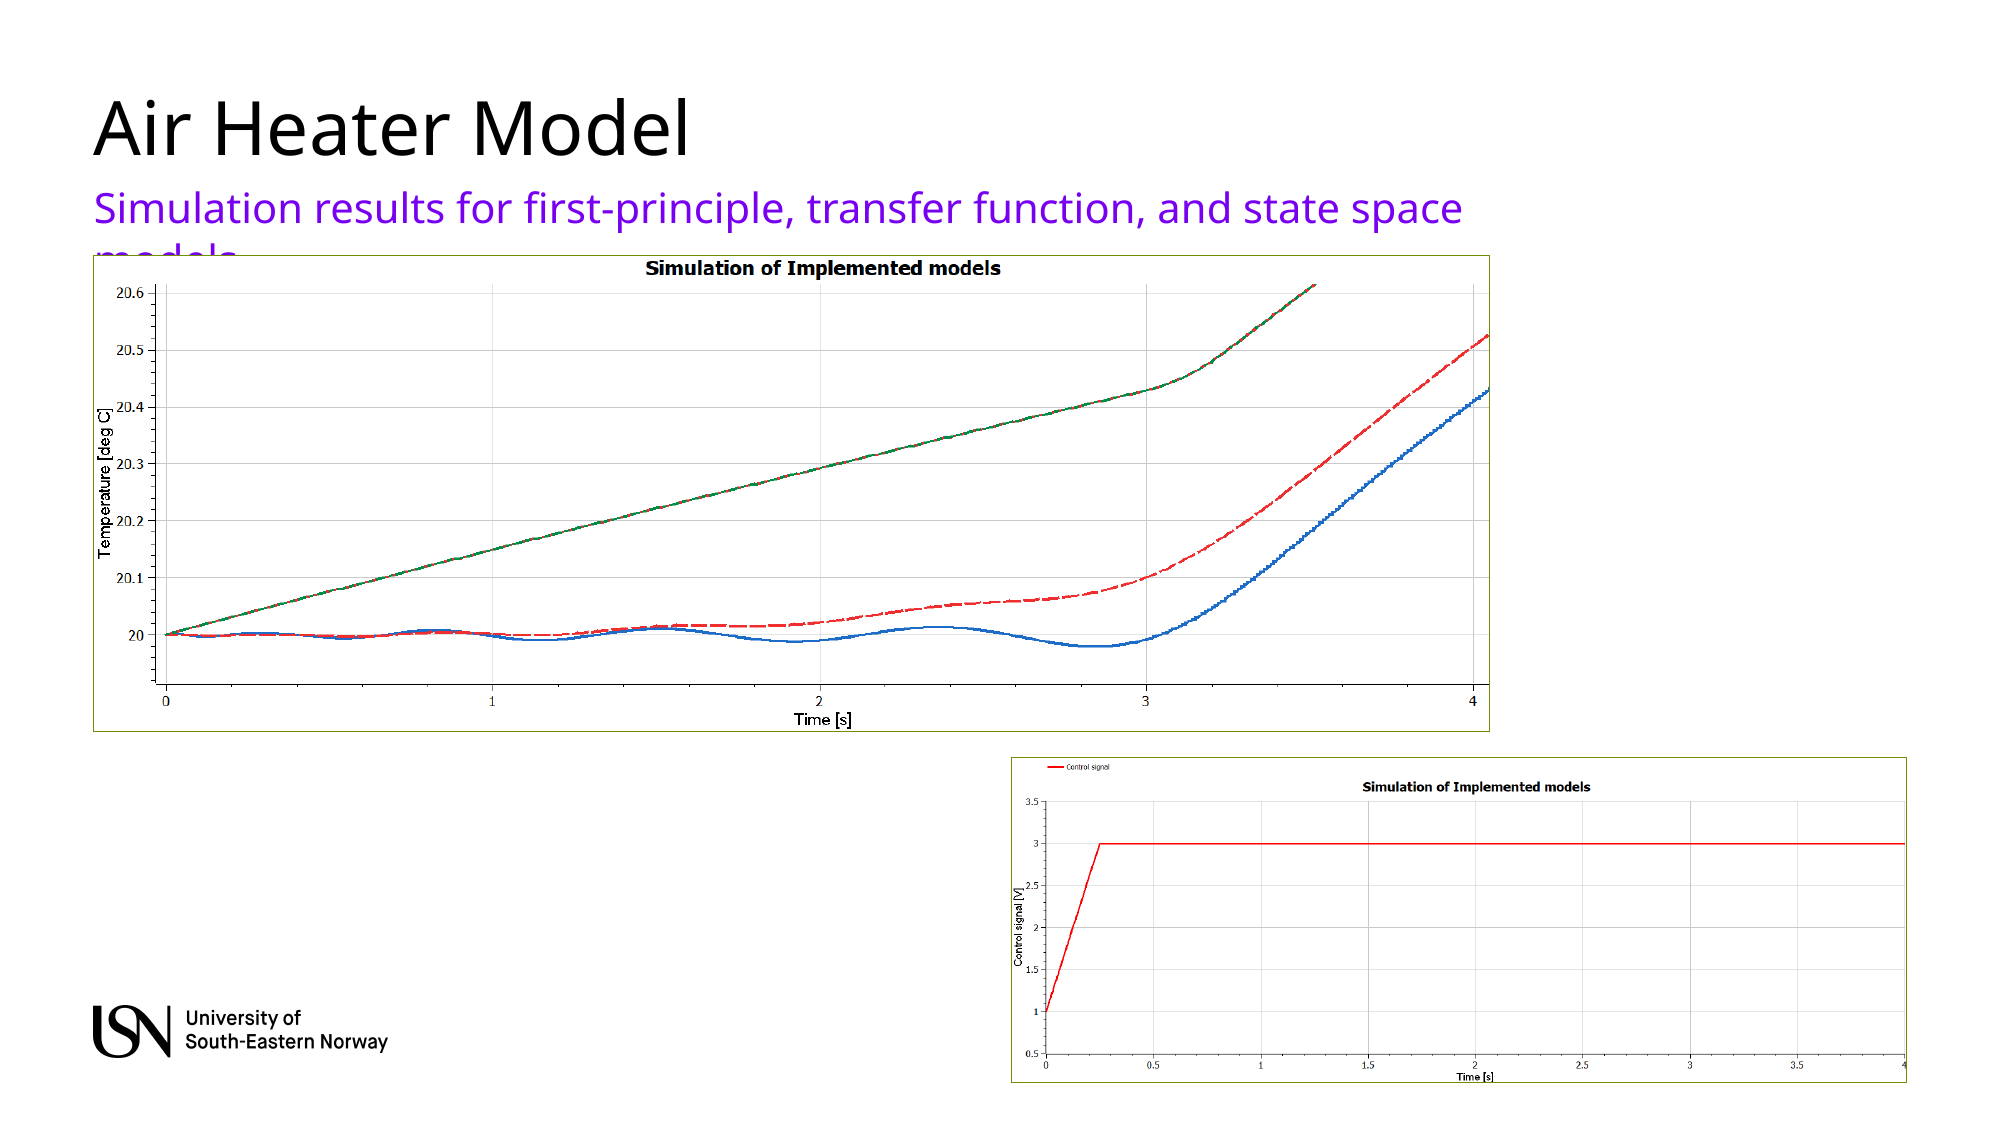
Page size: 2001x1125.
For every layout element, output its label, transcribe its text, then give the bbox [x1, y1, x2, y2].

list Simulation results for first-principle, transfer function, and state space models [93, 179, 1595, 230]
picture [1011, 757, 1907, 1083]
picture [93, 255, 1490, 732]
title Air Heater Model [93, 83, 1595, 172]
picture [93, 1005, 388, 1058]
